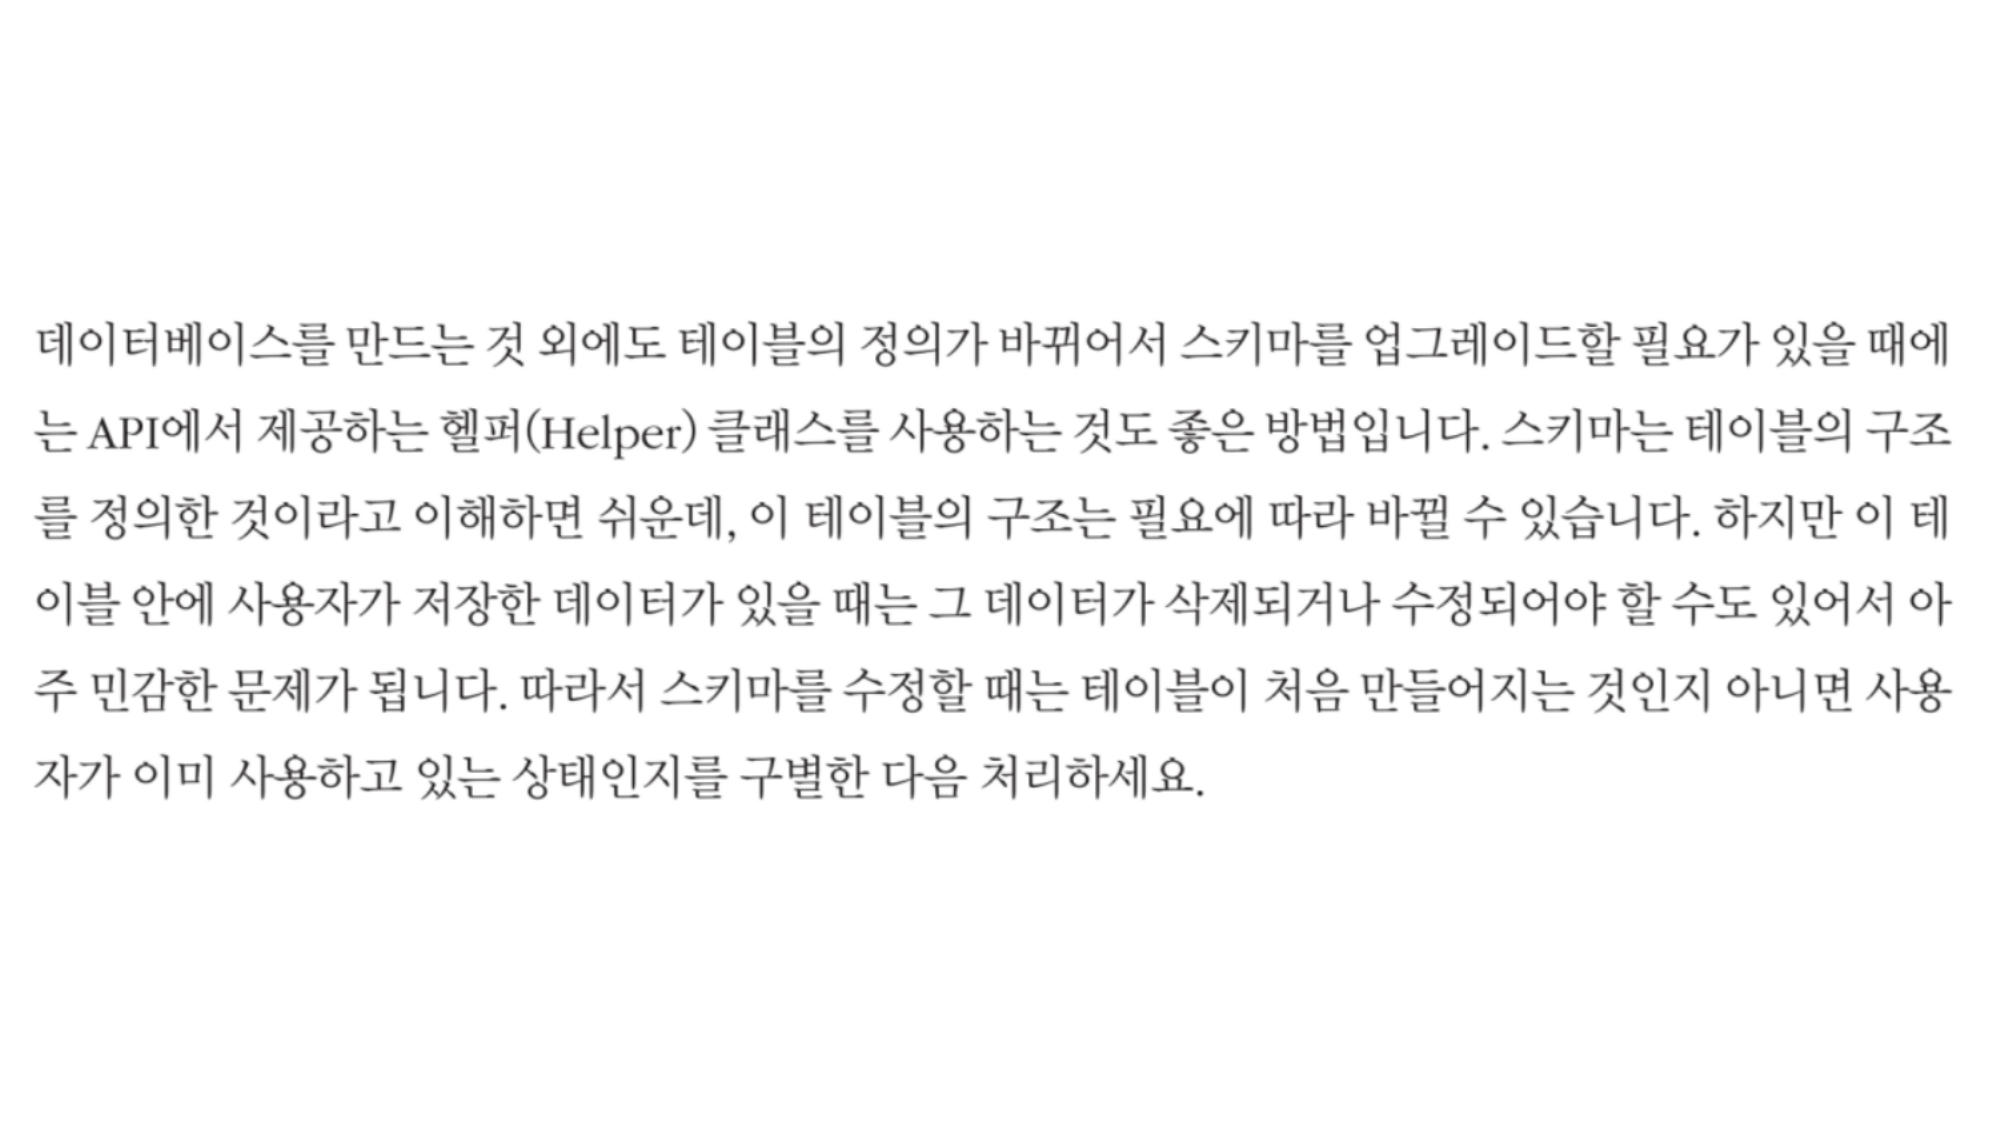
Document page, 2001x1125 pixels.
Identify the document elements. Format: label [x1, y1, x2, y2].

picture [0, 291, 2000, 833]
